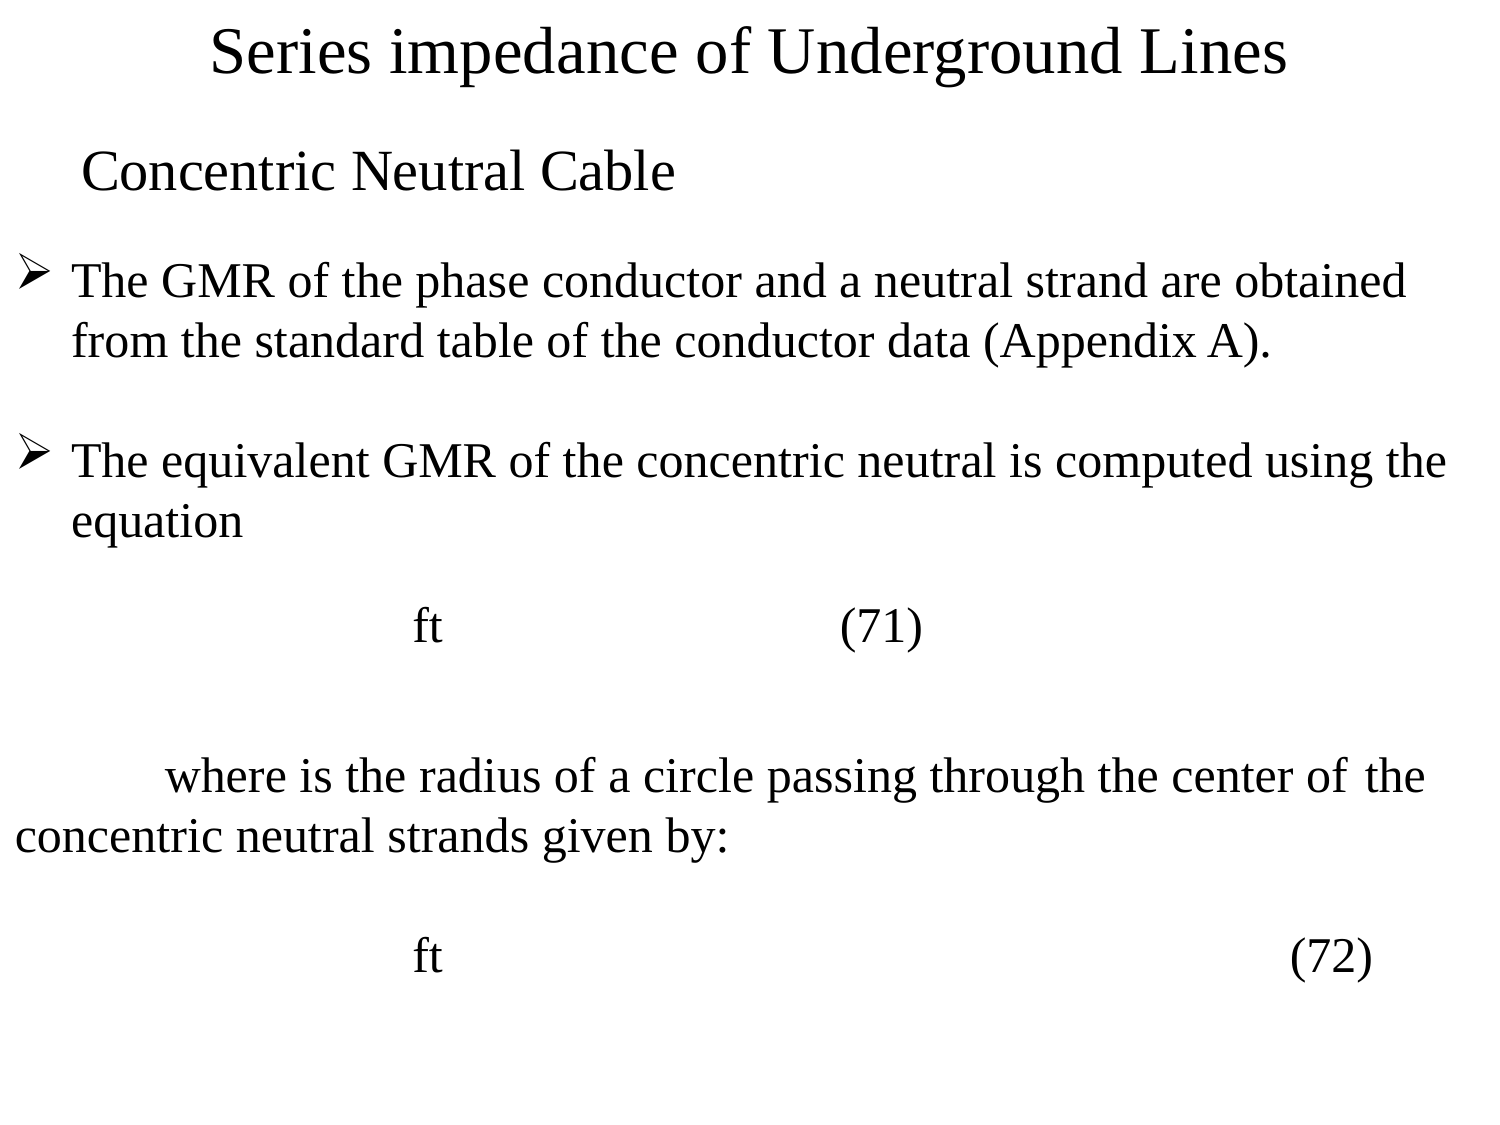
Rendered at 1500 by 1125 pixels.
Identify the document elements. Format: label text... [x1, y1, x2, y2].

text_box Series impedance of Underground Lines [0, 0, 1500, 185]
text_box [37, 222, 1400, 417]
